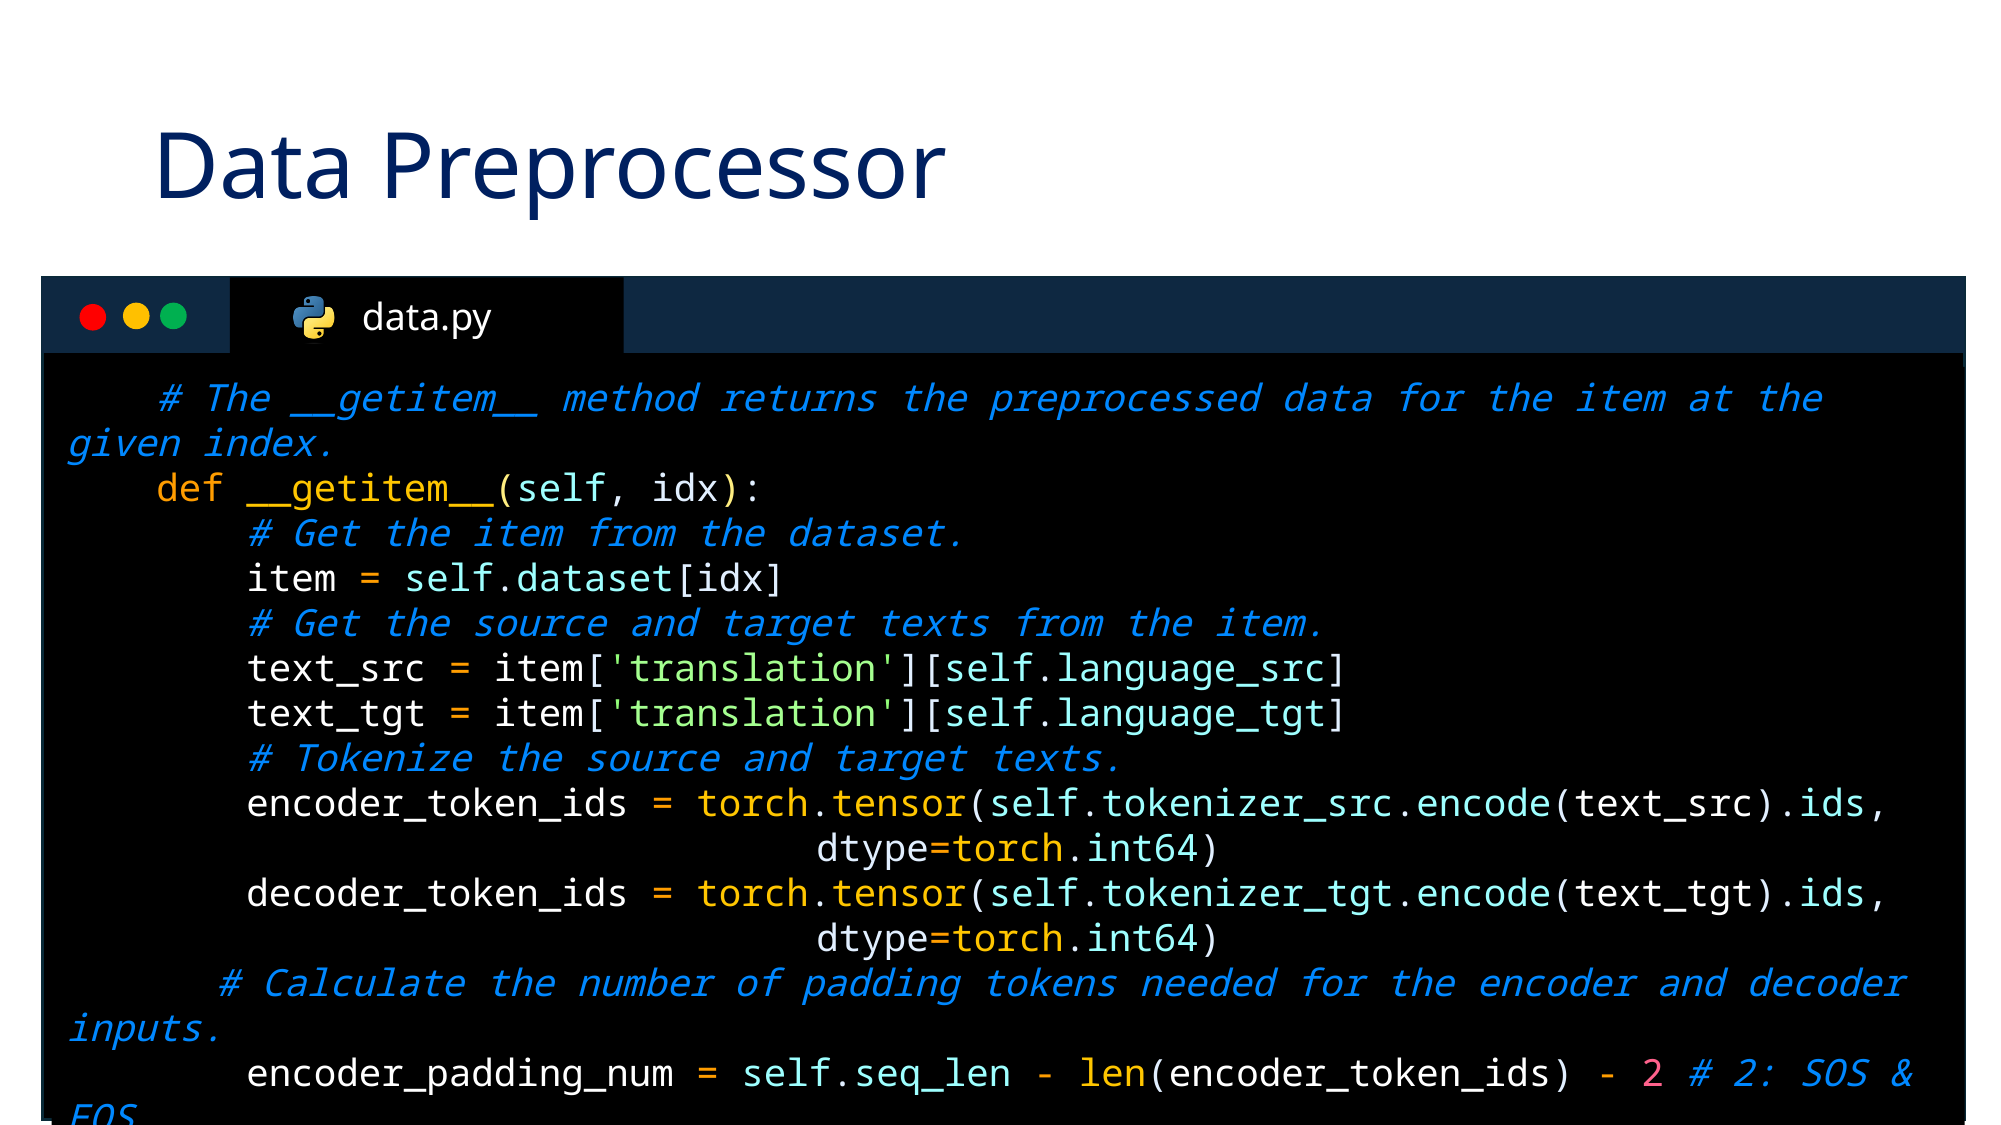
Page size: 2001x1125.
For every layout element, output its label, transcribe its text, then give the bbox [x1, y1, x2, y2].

text_box # The __getitem__ method returns the preprocessed data for the item at the given index. def __getitem__(self, idx): # Get the item from the dataset. item = self.dataset[idx] # Get the source and target texts from the item. text_src = item['translation'][self.language_src] text_tgt = item['translation'][self.language_tgt] # Tokenize the source and target texts. encoder_token_ids = torch.tensor(self.tokenizer_src.encode(text_src).ids, dtype=torch.int64) decoder_token_ids = torch.tensor(self.tokenizer_tgt.encode(text_tgt).ids, dtype=torch.int64) # Calculate the number of padding tokens needed for the encoder and decoder inputs. encoder_padding_num = self.seq_len - len(encoder_token_ids) - 2 # 2: SOS & EOS decoder_padding_num = self.seq_len - len(decoder_token_ids) - 1 # 1: SOS [51, 366, 1965, 1125]
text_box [78, 302, 188, 332]
text_box [40, 276, 228, 354]
title Data Preprocessor [137, 59, 1863, 276]
text_box [41, 354, 1966, 1121]
text_box [625, 276, 1966, 354]
text_box data.py [228, 276, 625, 354]
picture [292, 296, 337, 345]
